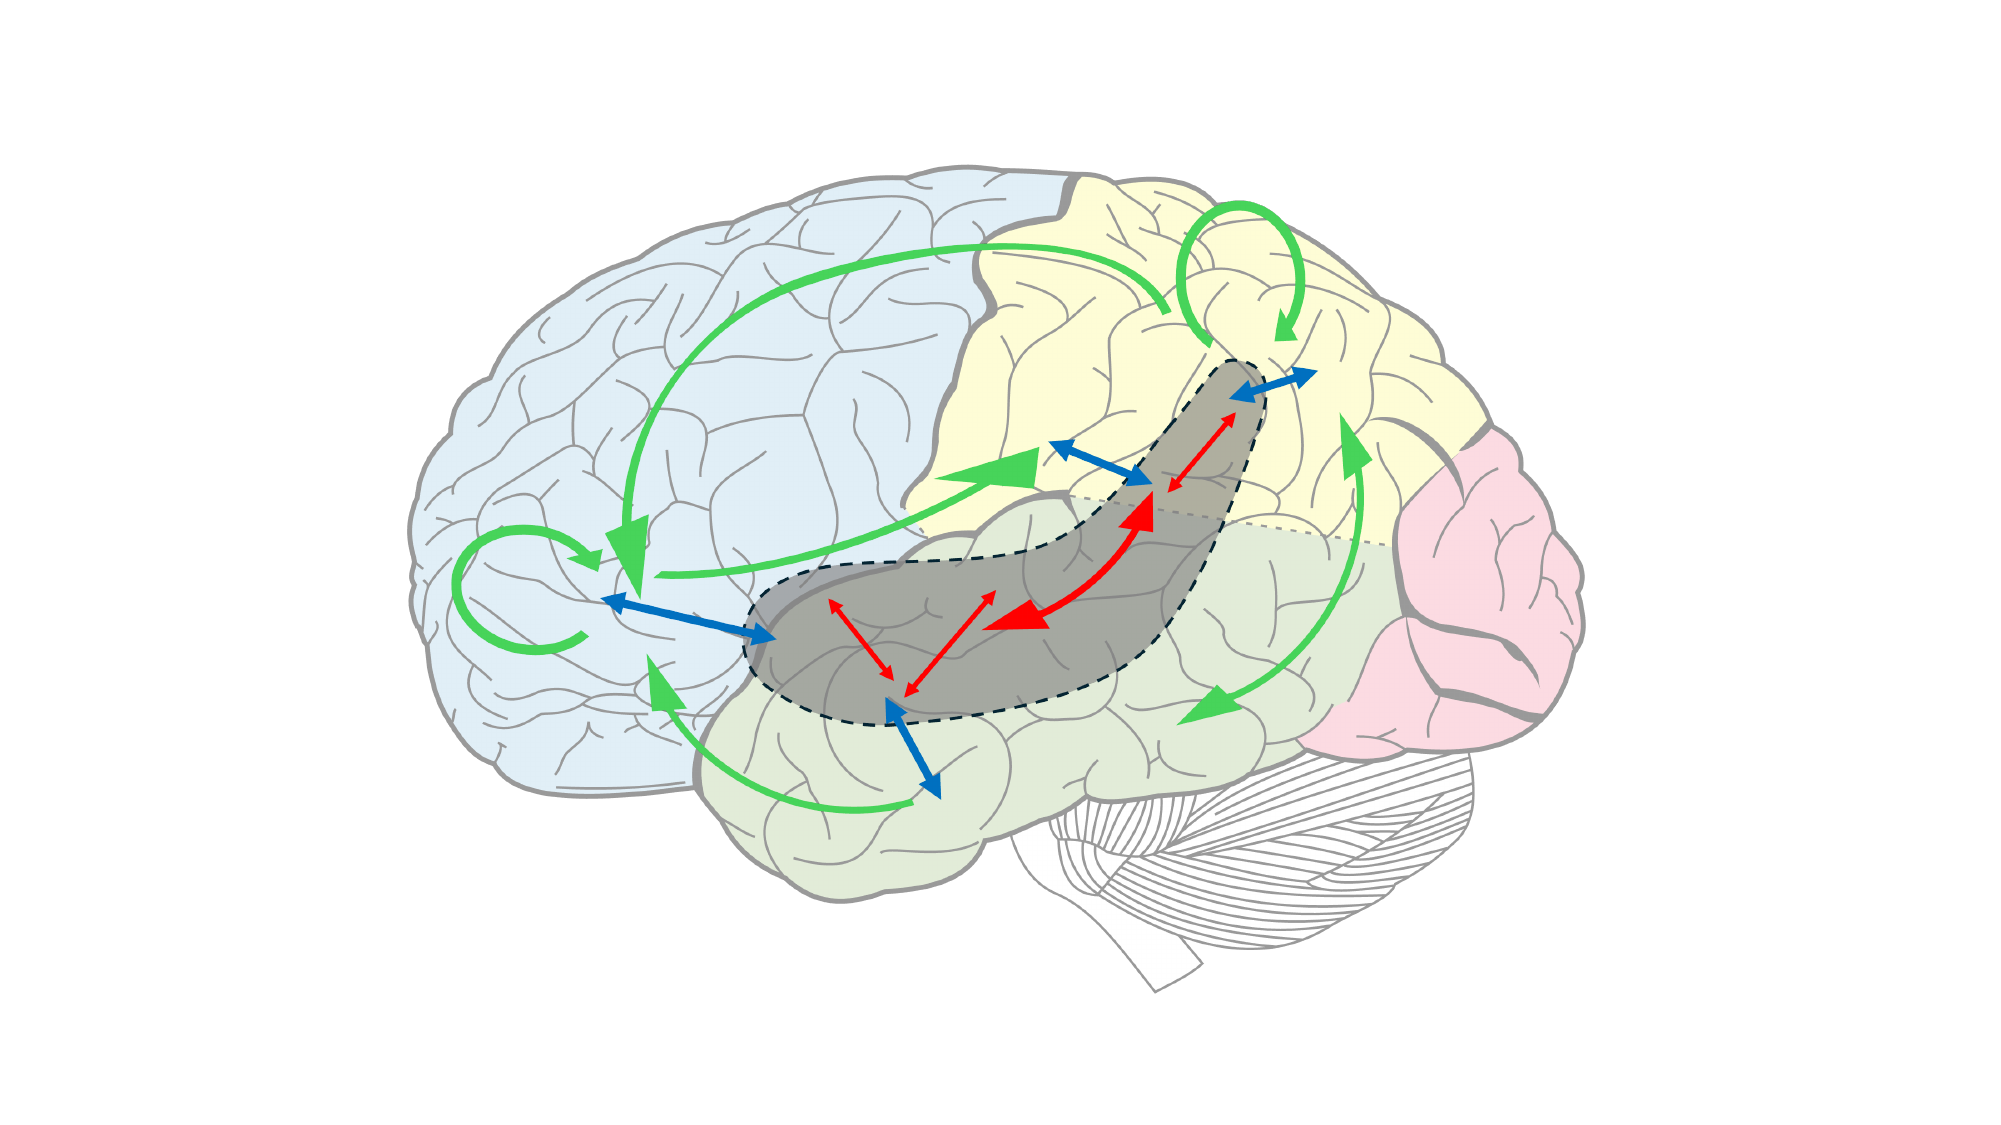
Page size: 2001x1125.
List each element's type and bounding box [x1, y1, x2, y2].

picture [361, 106, 1638, 1019]
